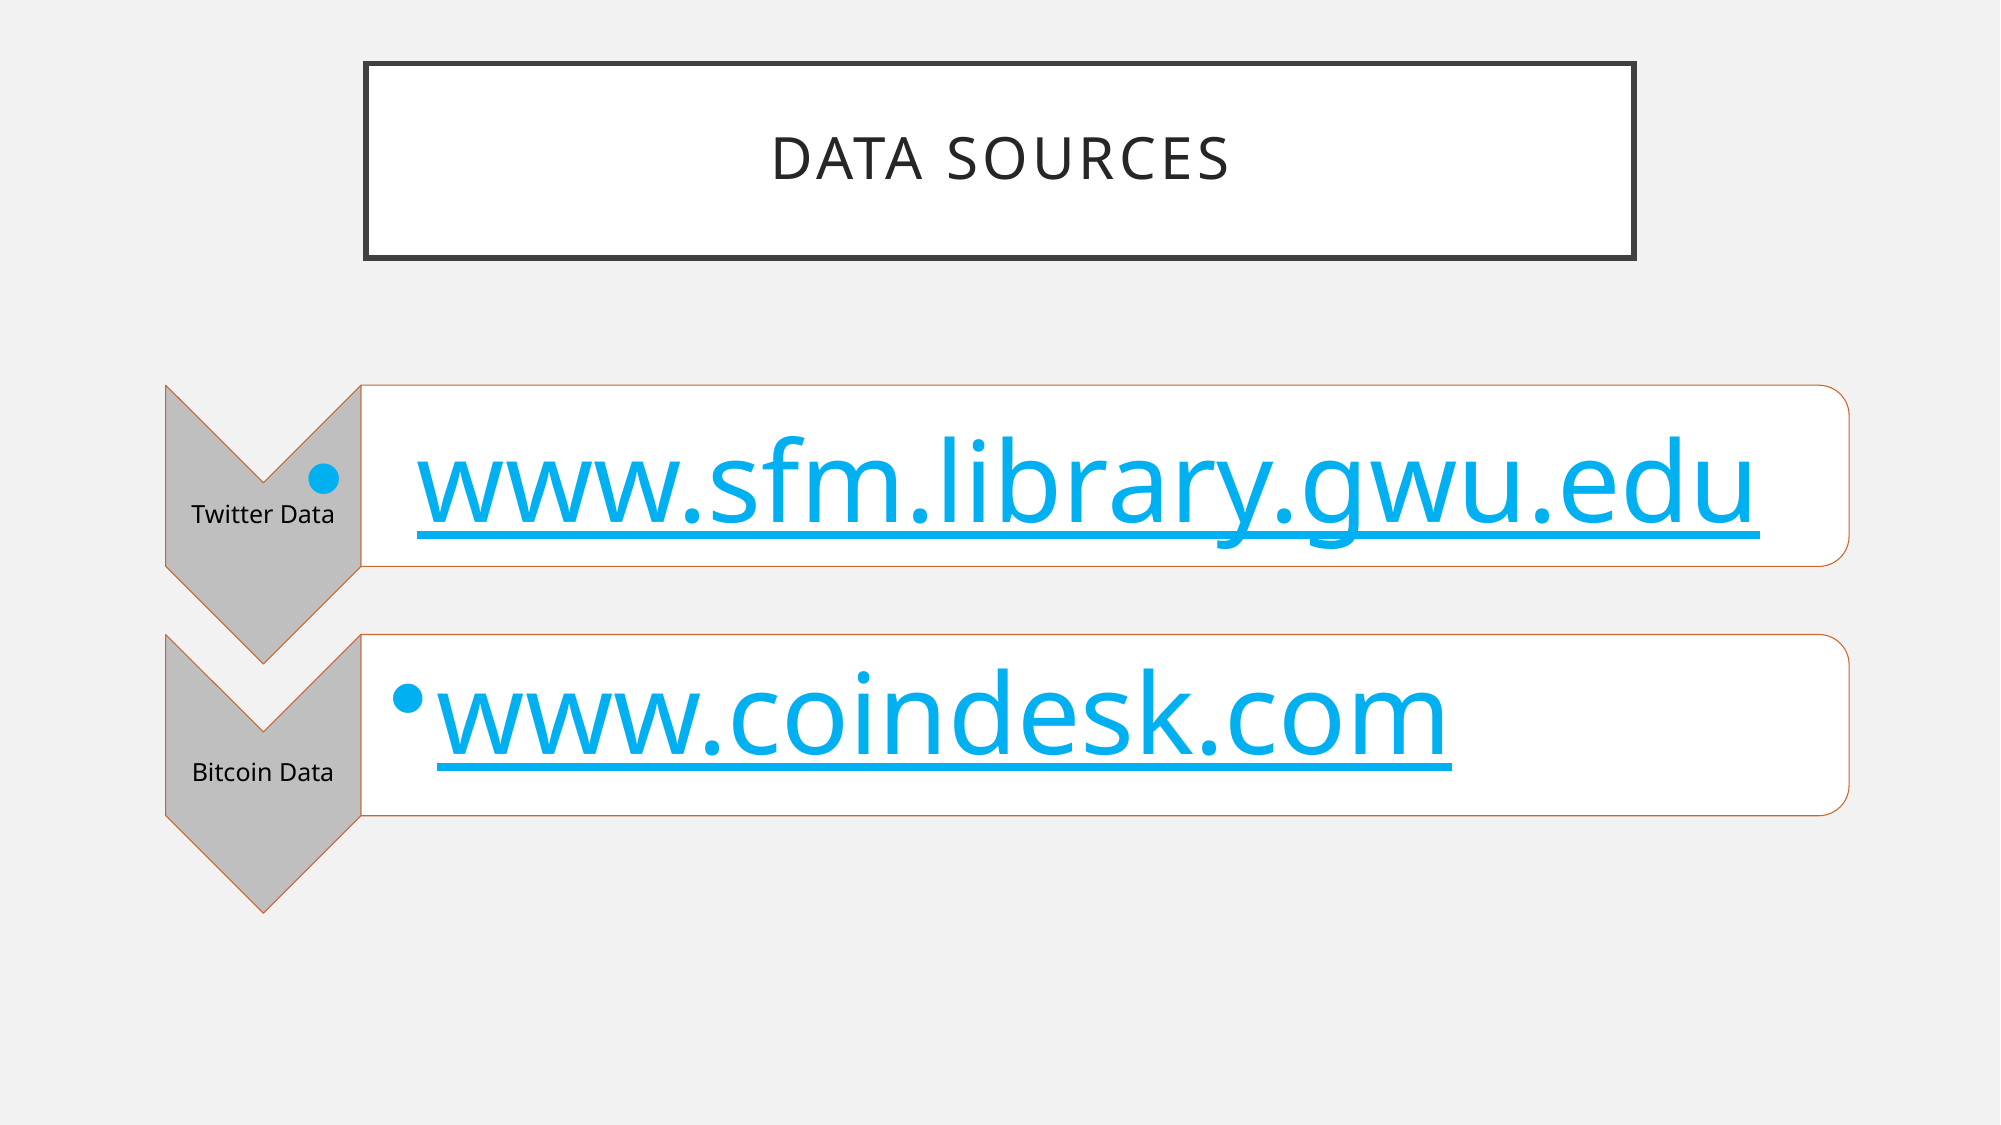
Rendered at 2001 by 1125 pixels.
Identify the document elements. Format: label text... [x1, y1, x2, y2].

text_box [165, 385, 361, 634]
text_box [361, 385, 1849, 567]
title Data Sources [363, 61, 1637, 261]
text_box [165, 634, 361, 914]
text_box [361, 634, 1849, 816]
